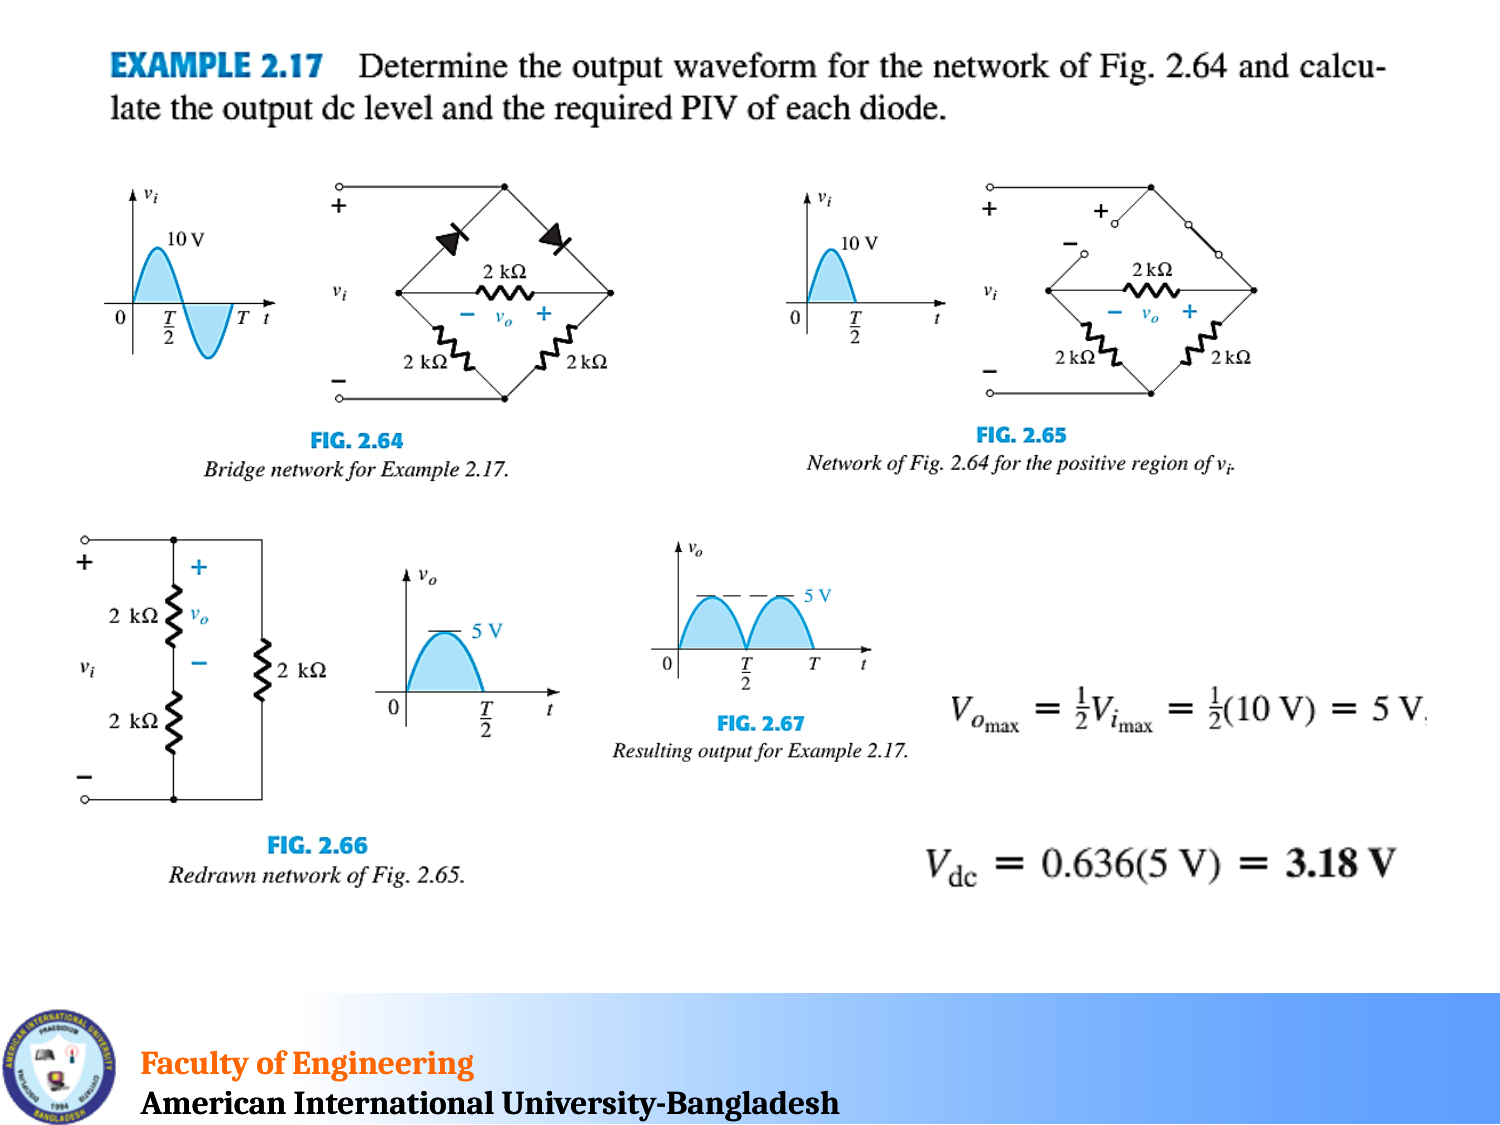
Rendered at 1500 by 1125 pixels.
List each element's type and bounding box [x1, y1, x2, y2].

picture [0, 1007, 119, 1125]
picture [72, 528, 565, 893]
picture [952, 685, 1428, 737]
picture [597, 531, 920, 774]
picture [785, 169, 1261, 488]
picture [103, 44, 1397, 134]
picture [919, 839, 1412, 893]
picture [103, 174, 620, 488]
